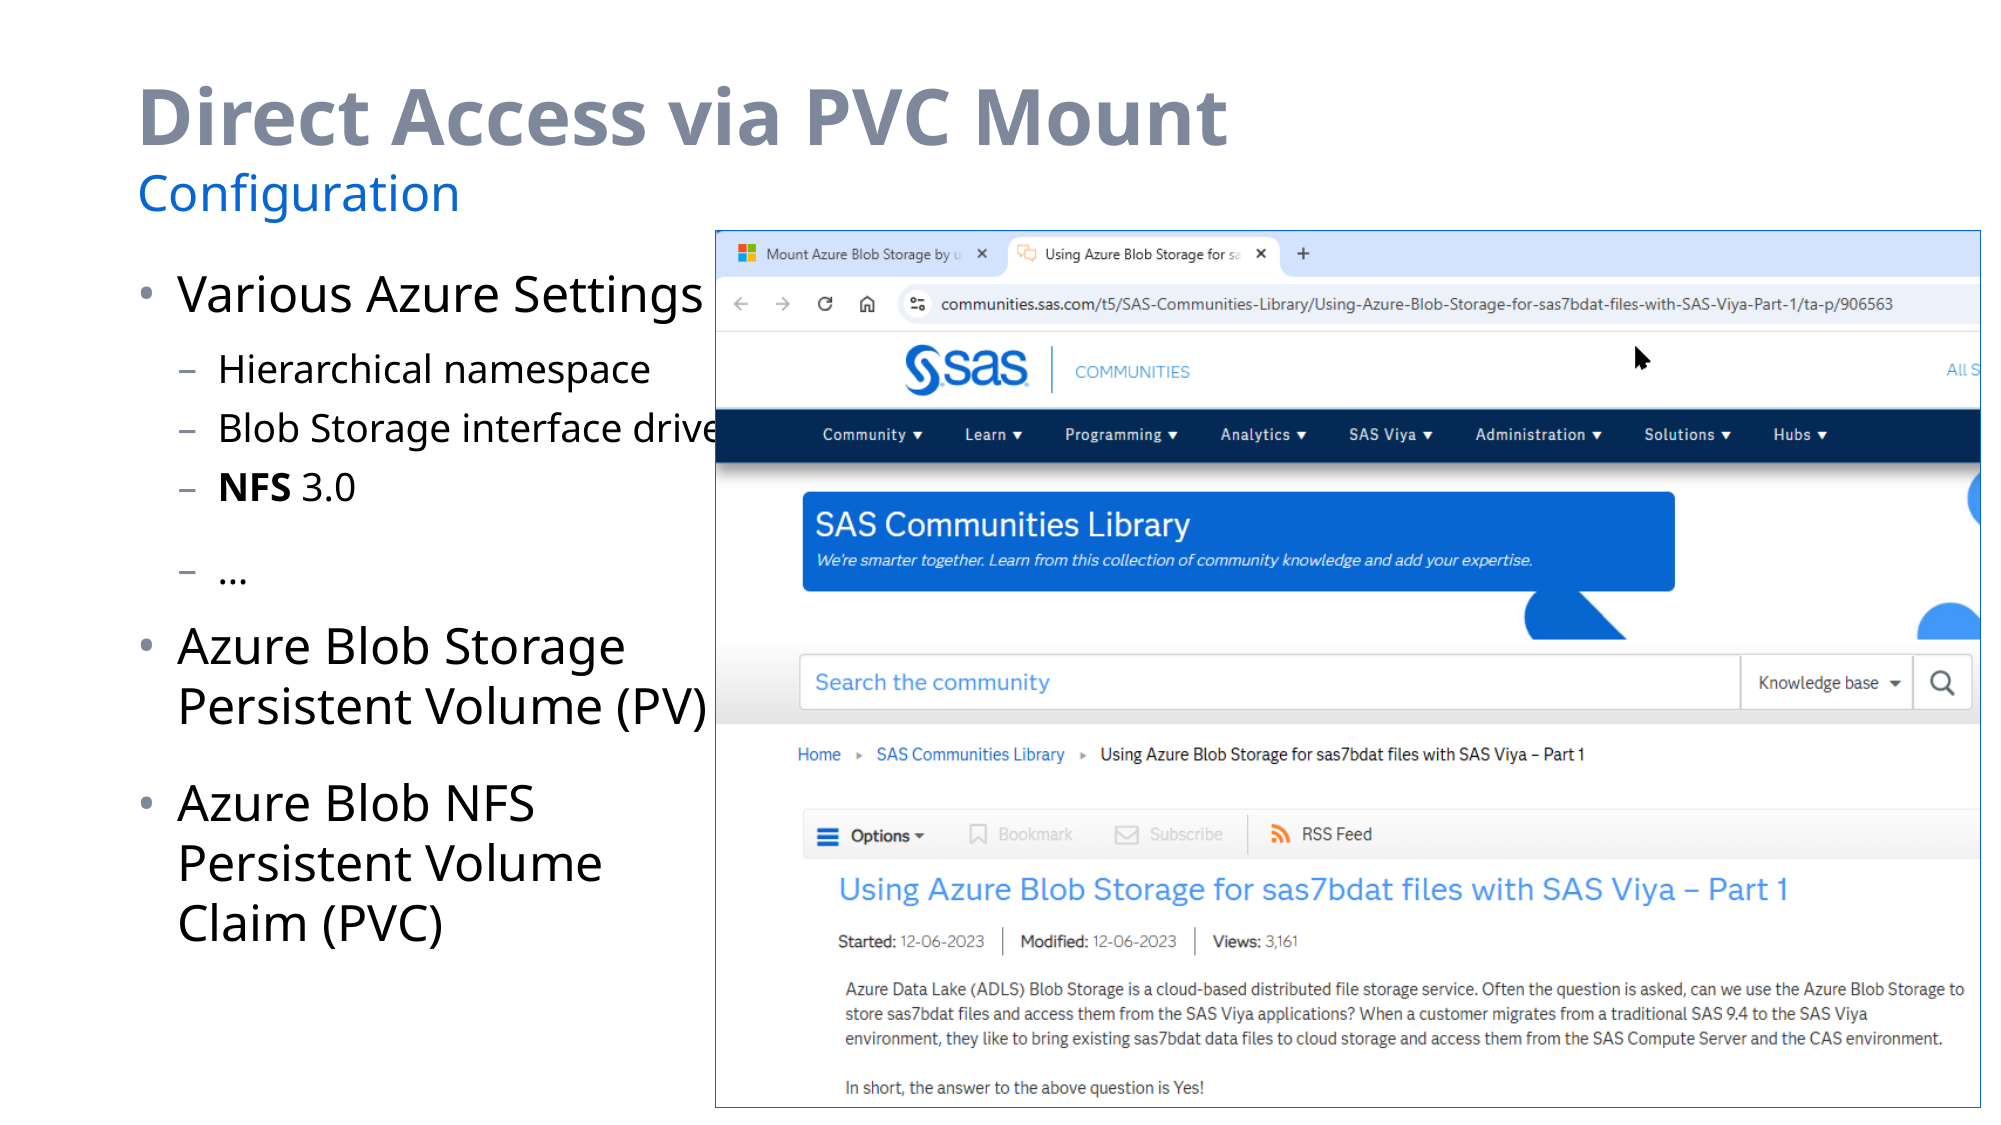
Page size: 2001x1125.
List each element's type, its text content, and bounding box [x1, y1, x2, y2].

title Direct Access via PVC Mount [136, 77, 1862, 163]
picture [0, 0, 1999, 1125]
list Various Azure Settings Hierarchical namespace Blob Storage interface driver NFS 3.0 … Azure Blob Storage Persistent Volume (PV) Azure Blob NFS Persistent Volume Claim (PVC) [137, 262, 715, 1014]
list Configuration [137, 170, 1863, 231]
